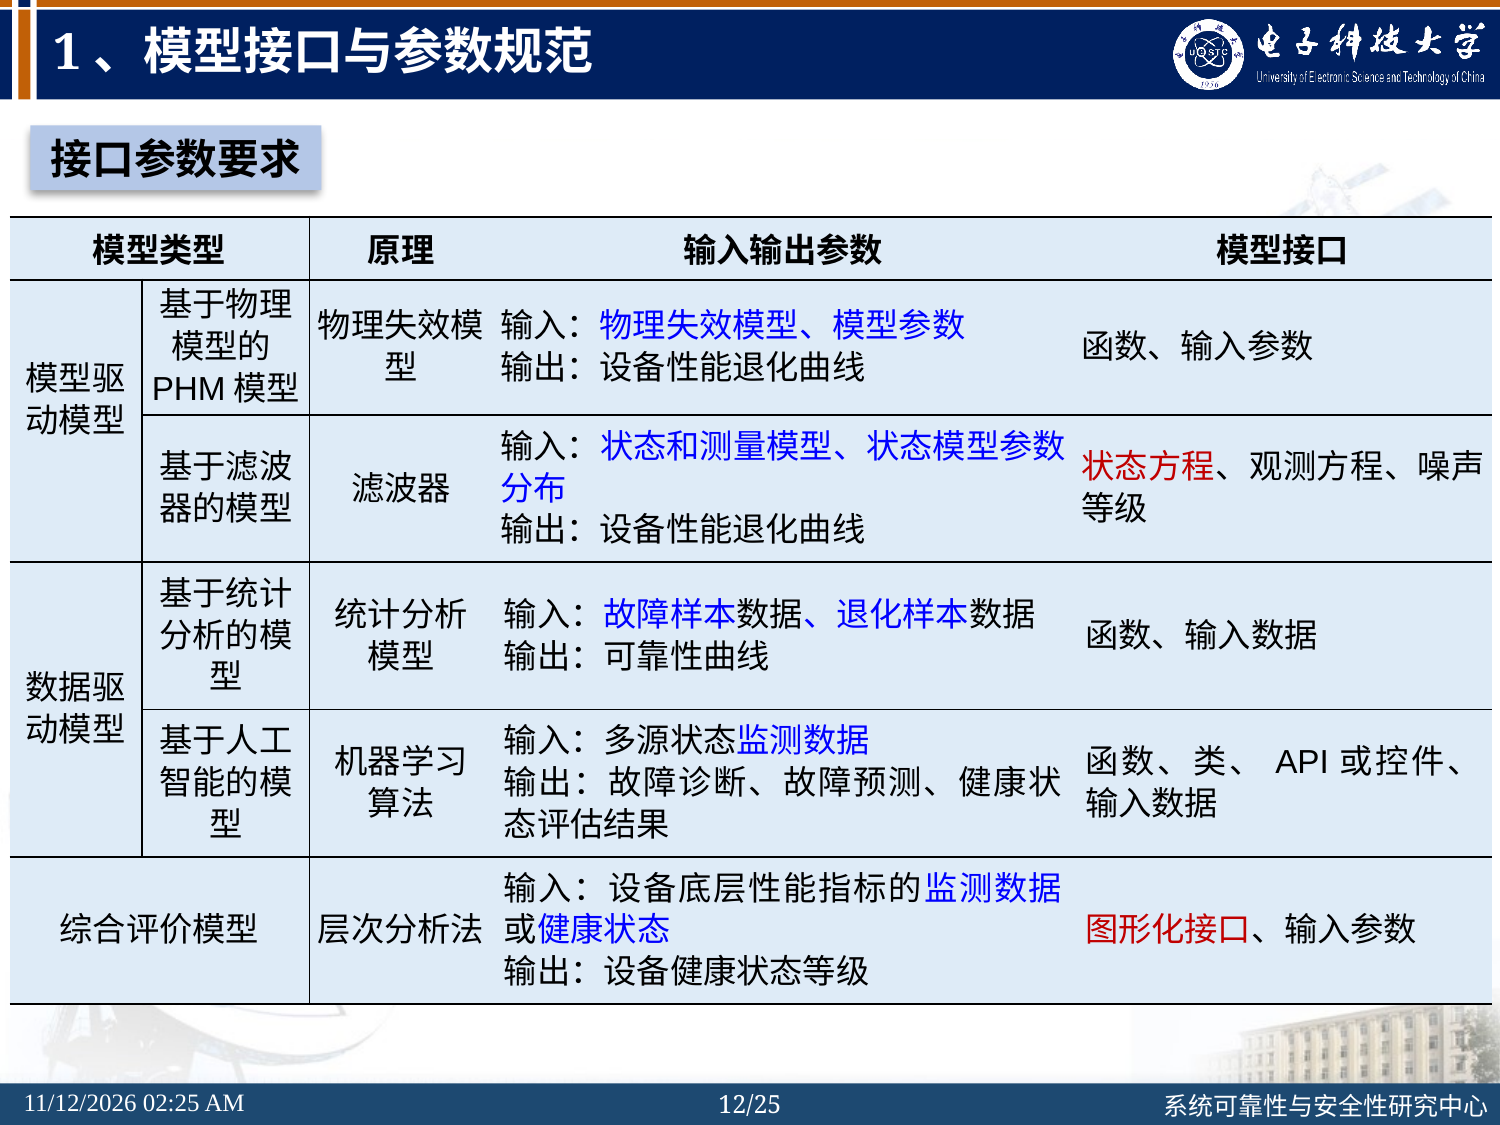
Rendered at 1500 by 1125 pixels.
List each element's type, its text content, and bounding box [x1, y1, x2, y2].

table_cell 输入：物理失效模型、模型参数 输出：设备性能退化曲线 [493, 281, 1074, 414]
table_header 模型接口 [1074, 218, 1492, 279]
table_cell 机器学习算法 [310, 710, 493, 856]
table_cell 基于人工智能的模型 [143, 710, 309, 856]
table_cell 模型驱动模型 [10, 281, 141, 561]
table_cell 图形化接口、输入参数 [1074, 858, 1492, 1003]
table_cell 数据驱动模型 [10, 563, 141, 856]
table_header 原理 [310, 218, 493, 279]
table_cell 统计分析模型 [310, 563, 493, 709]
table_cell 层次分析法 [310, 858, 493, 1003]
table_cell 综合评价模型 [10, 858, 309, 1003]
table_cell 输入：故障样本数据、退化样本数据 输出：可靠性曲线 [493, 563, 1074, 709]
table_header 输入输出参数 [493, 218, 1074, 279]
table_cell 函数、类、API或控件、输入数据 [1074, 710, 1492, 856]
table_cell 物理失效模型 [310, 281, 493, 414]
title 1、模型接口与参数规范 [38, 8, 1369, 99]
table_header 模型类型 [10, 218, 309, 279]
text_box 接口参数要求 [30, 125, 322, 191]
table_cell 函数、输入数据 [1074, 563, 1492, 709]
picture [1369, 19, 1485, 90]
table_cell 滤波器 [310, 416, 493, 561]
table_cell 输入：多源状态监测数据 输出：故障诊断、故障预测、健康状态评估结果 [493, 710, 1074, 856]
table_cell 基于统计分析的模型 [143, 563, 309, 709]
table_cell 函数、输入参数 [1074, 281, 1492, 414]
table_cell 状态方程、观测方程、噪声等级 [1074, 416, 1492, 561]
table_cell 输入：设备底层性能指标的监测数据或健康状态 输出：设备健康状态等级 [493, 858, 1074, 1003]
table_cell 输入：状态和测量模型、状态模型参数分布 输出：设备性能退化曲线 [493, 416, 1074, 561]
picture [0, 140, 1500, 1083]
table_cell 基于物理模型的PHM模型 [143, 281, 309, 414]
table_cell 基于滤波器的模型 [143, 416, 309, 561]
